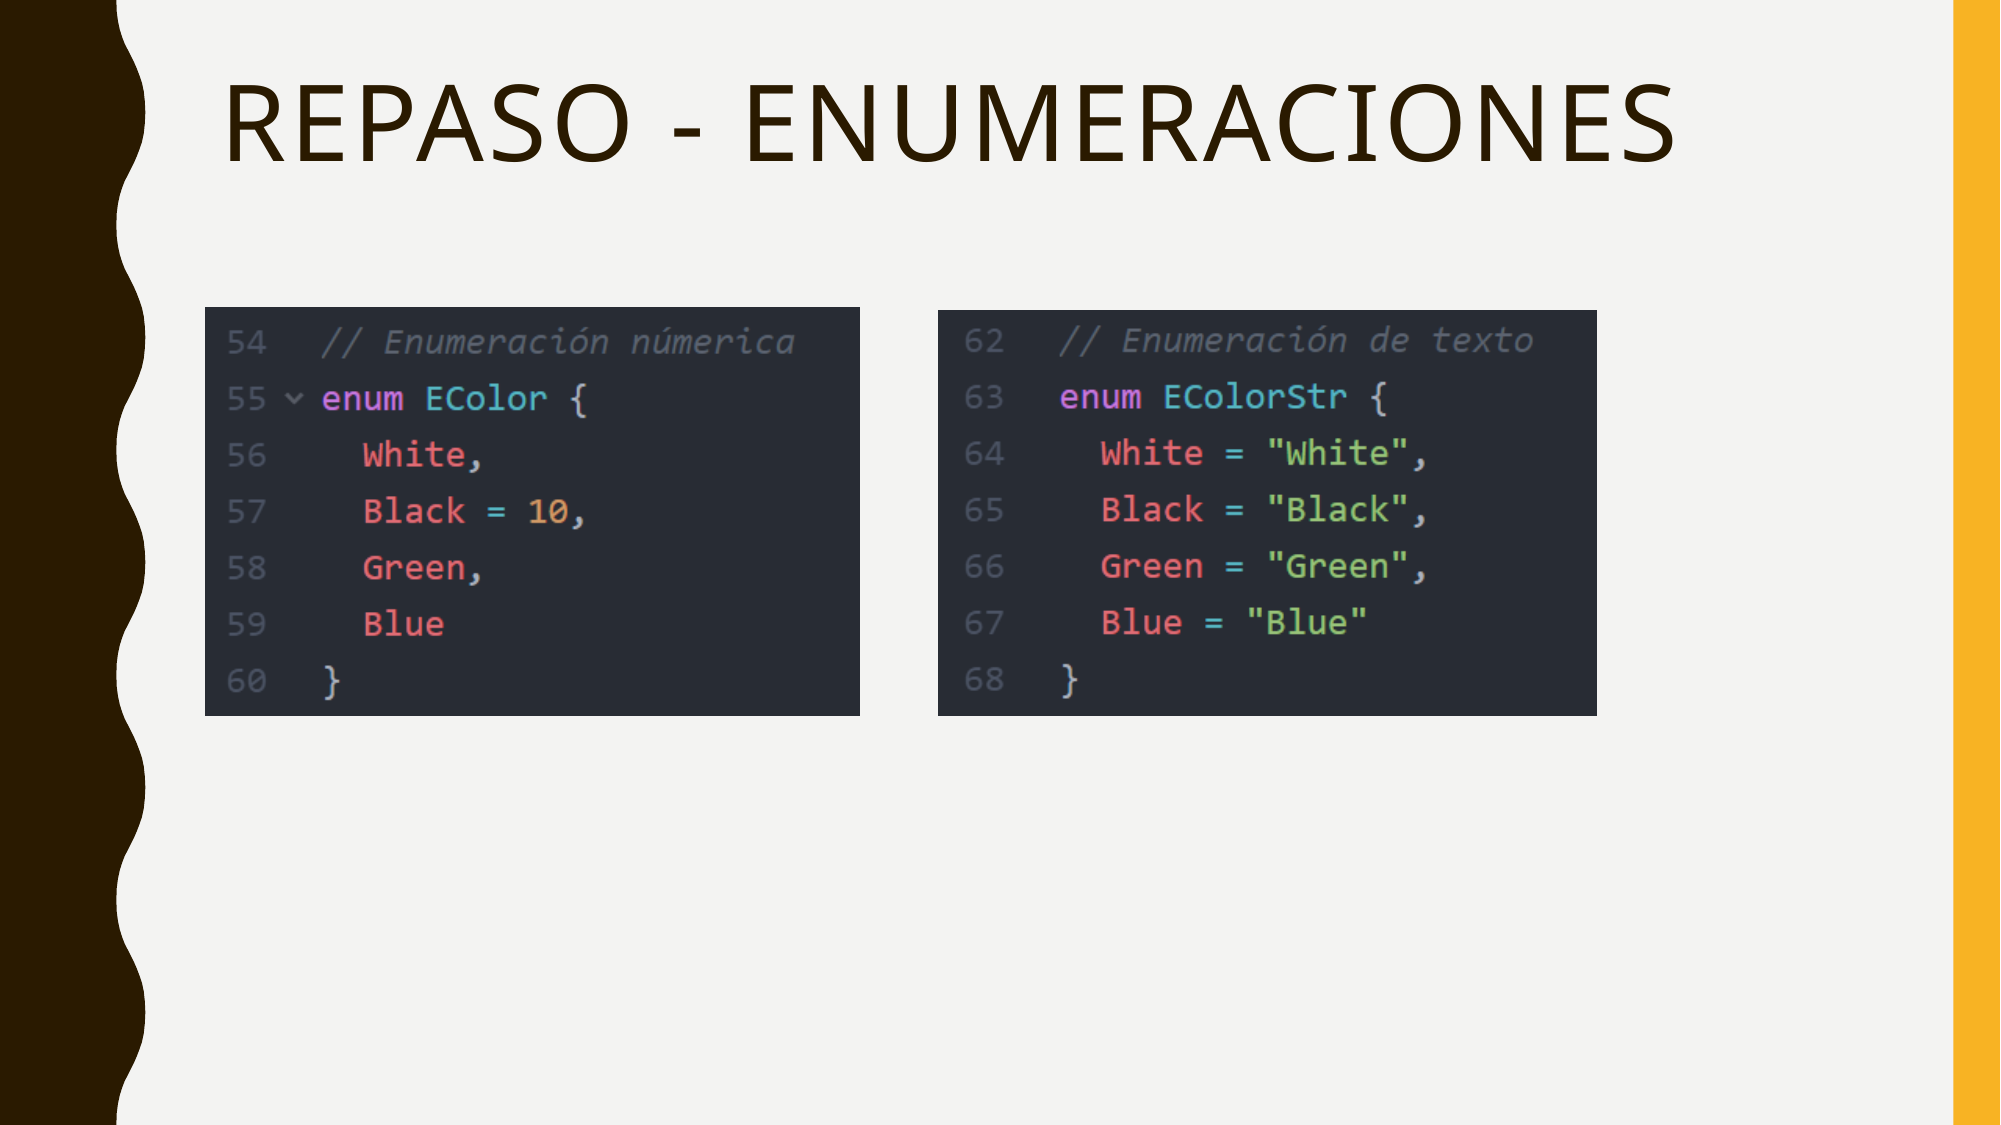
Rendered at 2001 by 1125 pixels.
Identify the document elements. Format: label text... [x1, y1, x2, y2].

title Repaso - enumeraciones [205, 62, 1875, 308]
picture [205, 307, 860, 716]
picture [938, 310, 1597, 716]
